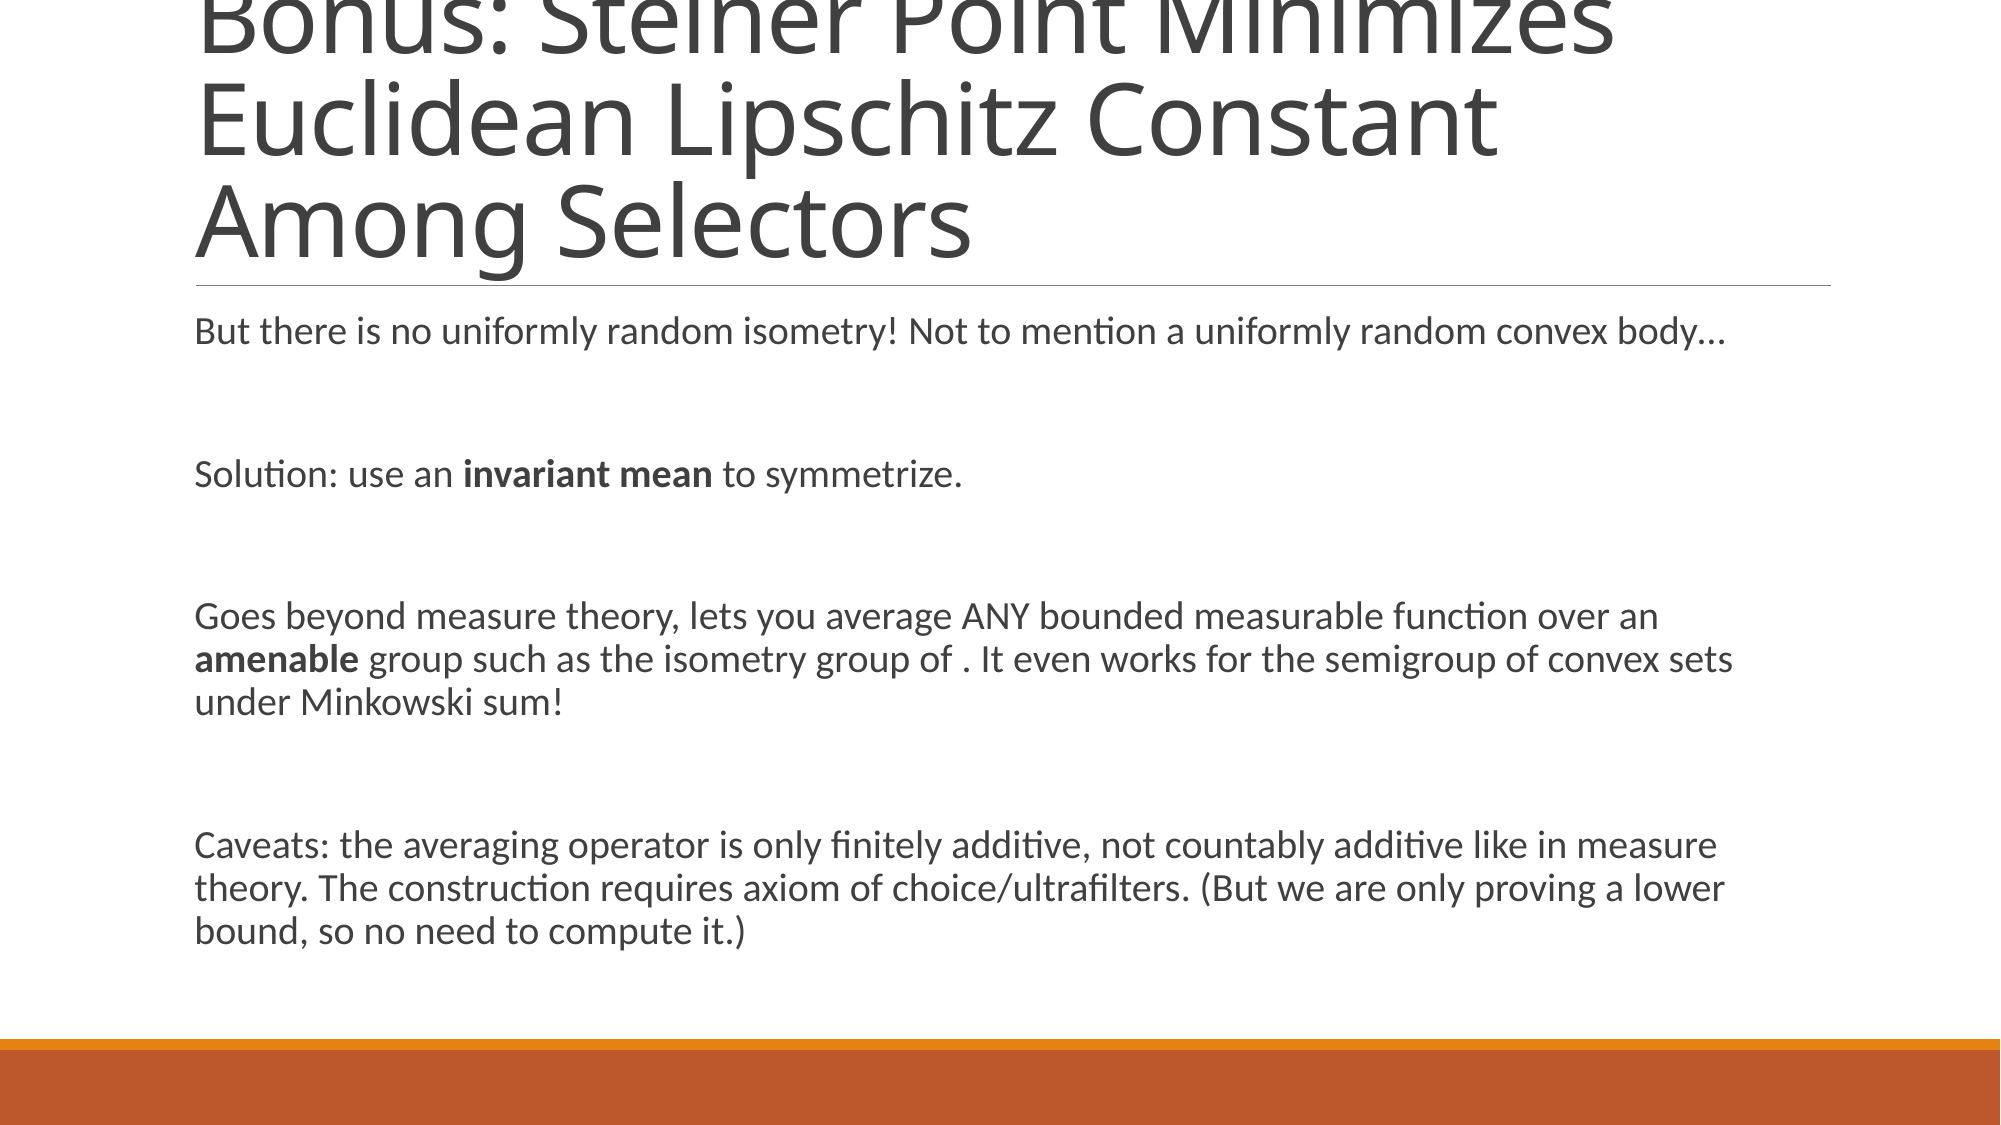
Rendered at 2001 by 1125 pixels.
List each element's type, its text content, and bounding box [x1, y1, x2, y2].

title Bonus: Steiner Point Minimizes Euclidean Lipschitz Constant Among Selectors [180, 47, 1830, 285]
